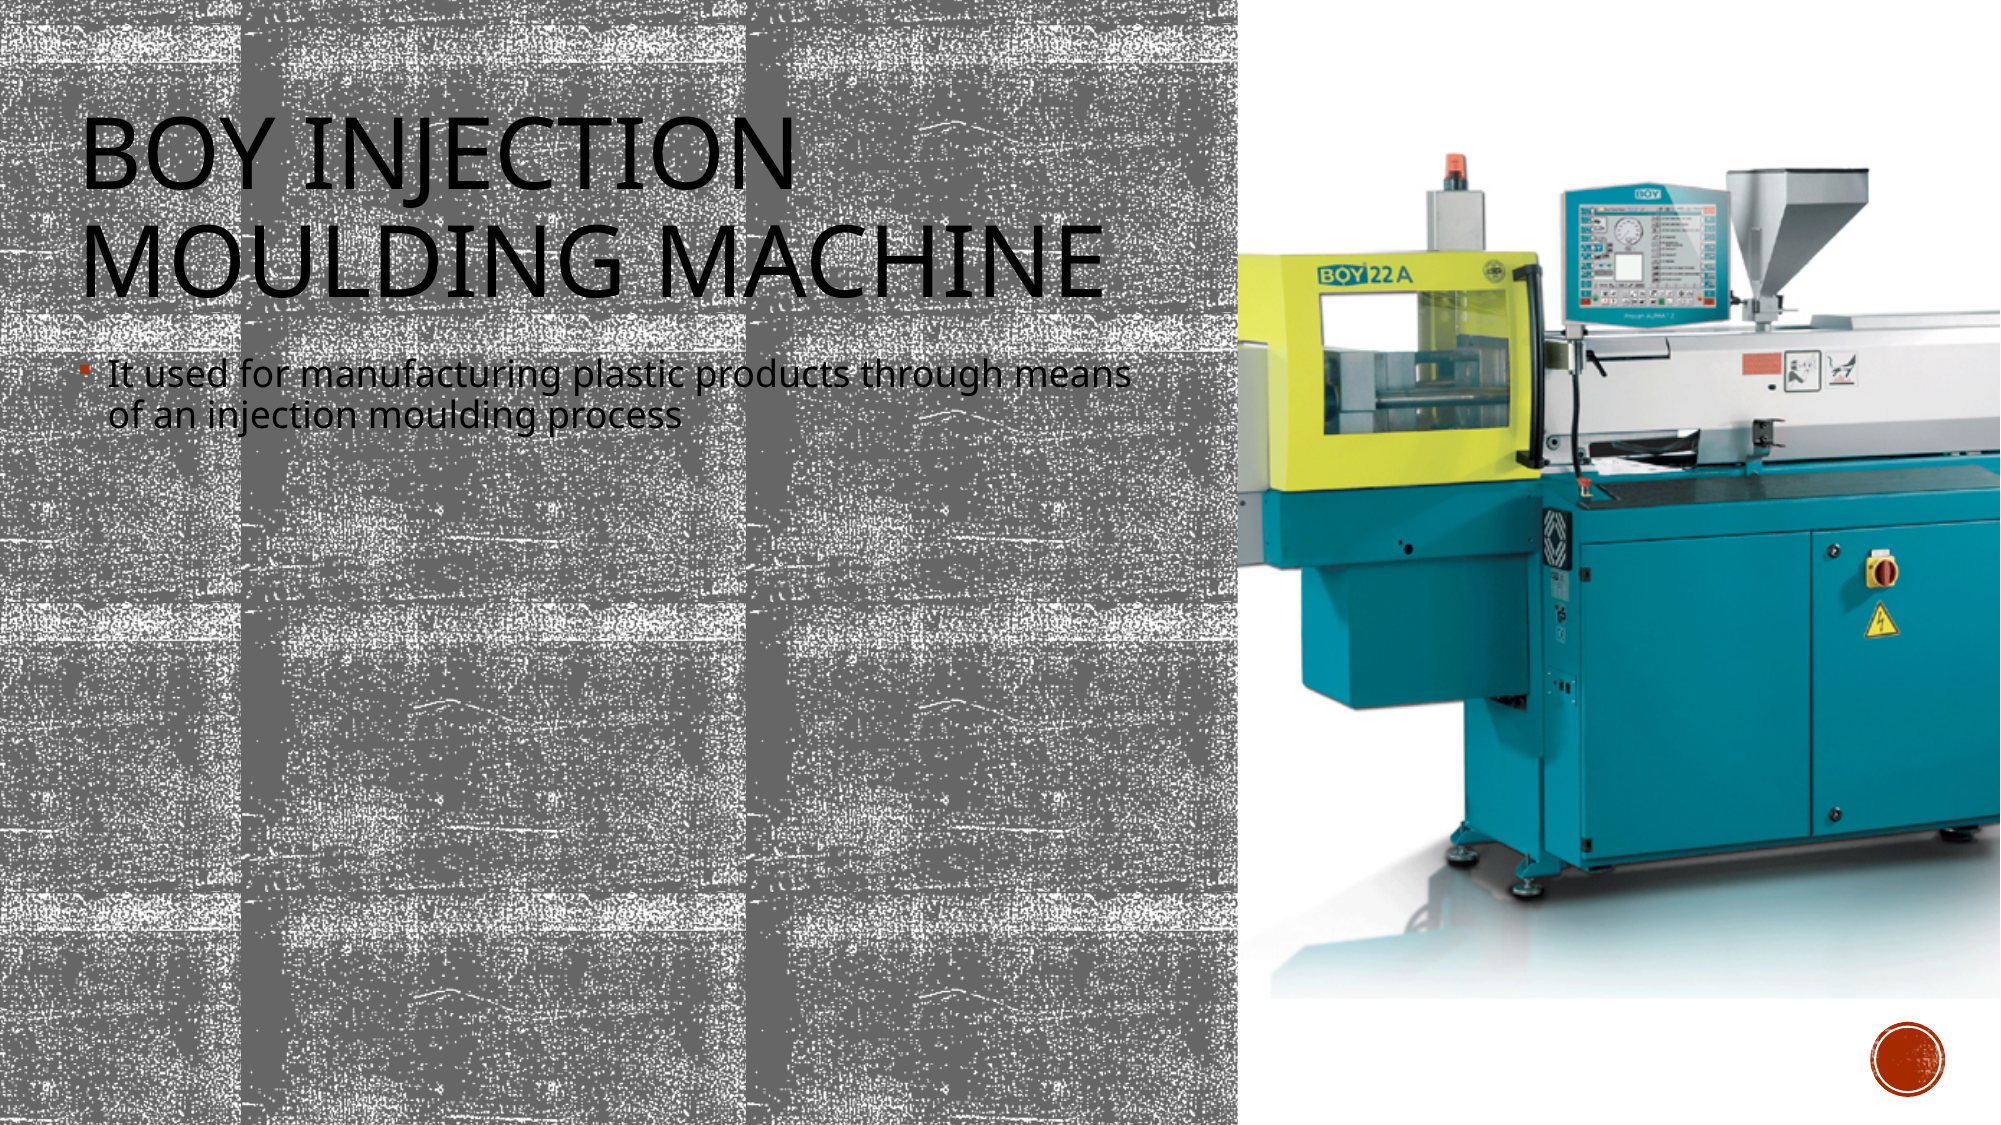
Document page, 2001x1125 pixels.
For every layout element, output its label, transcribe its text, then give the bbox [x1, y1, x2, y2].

list It used for manufacturing plastic products through means of an injection moulding process [62, 348, 1169, 1013]
picture [1237, 0, 2000, 1125]
text_box [0, 0, 1237, 1125]
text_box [1873, 1025, 1943, 1095]
title BOY Injection Moulding Machine [62, 79, 1169, 344]
